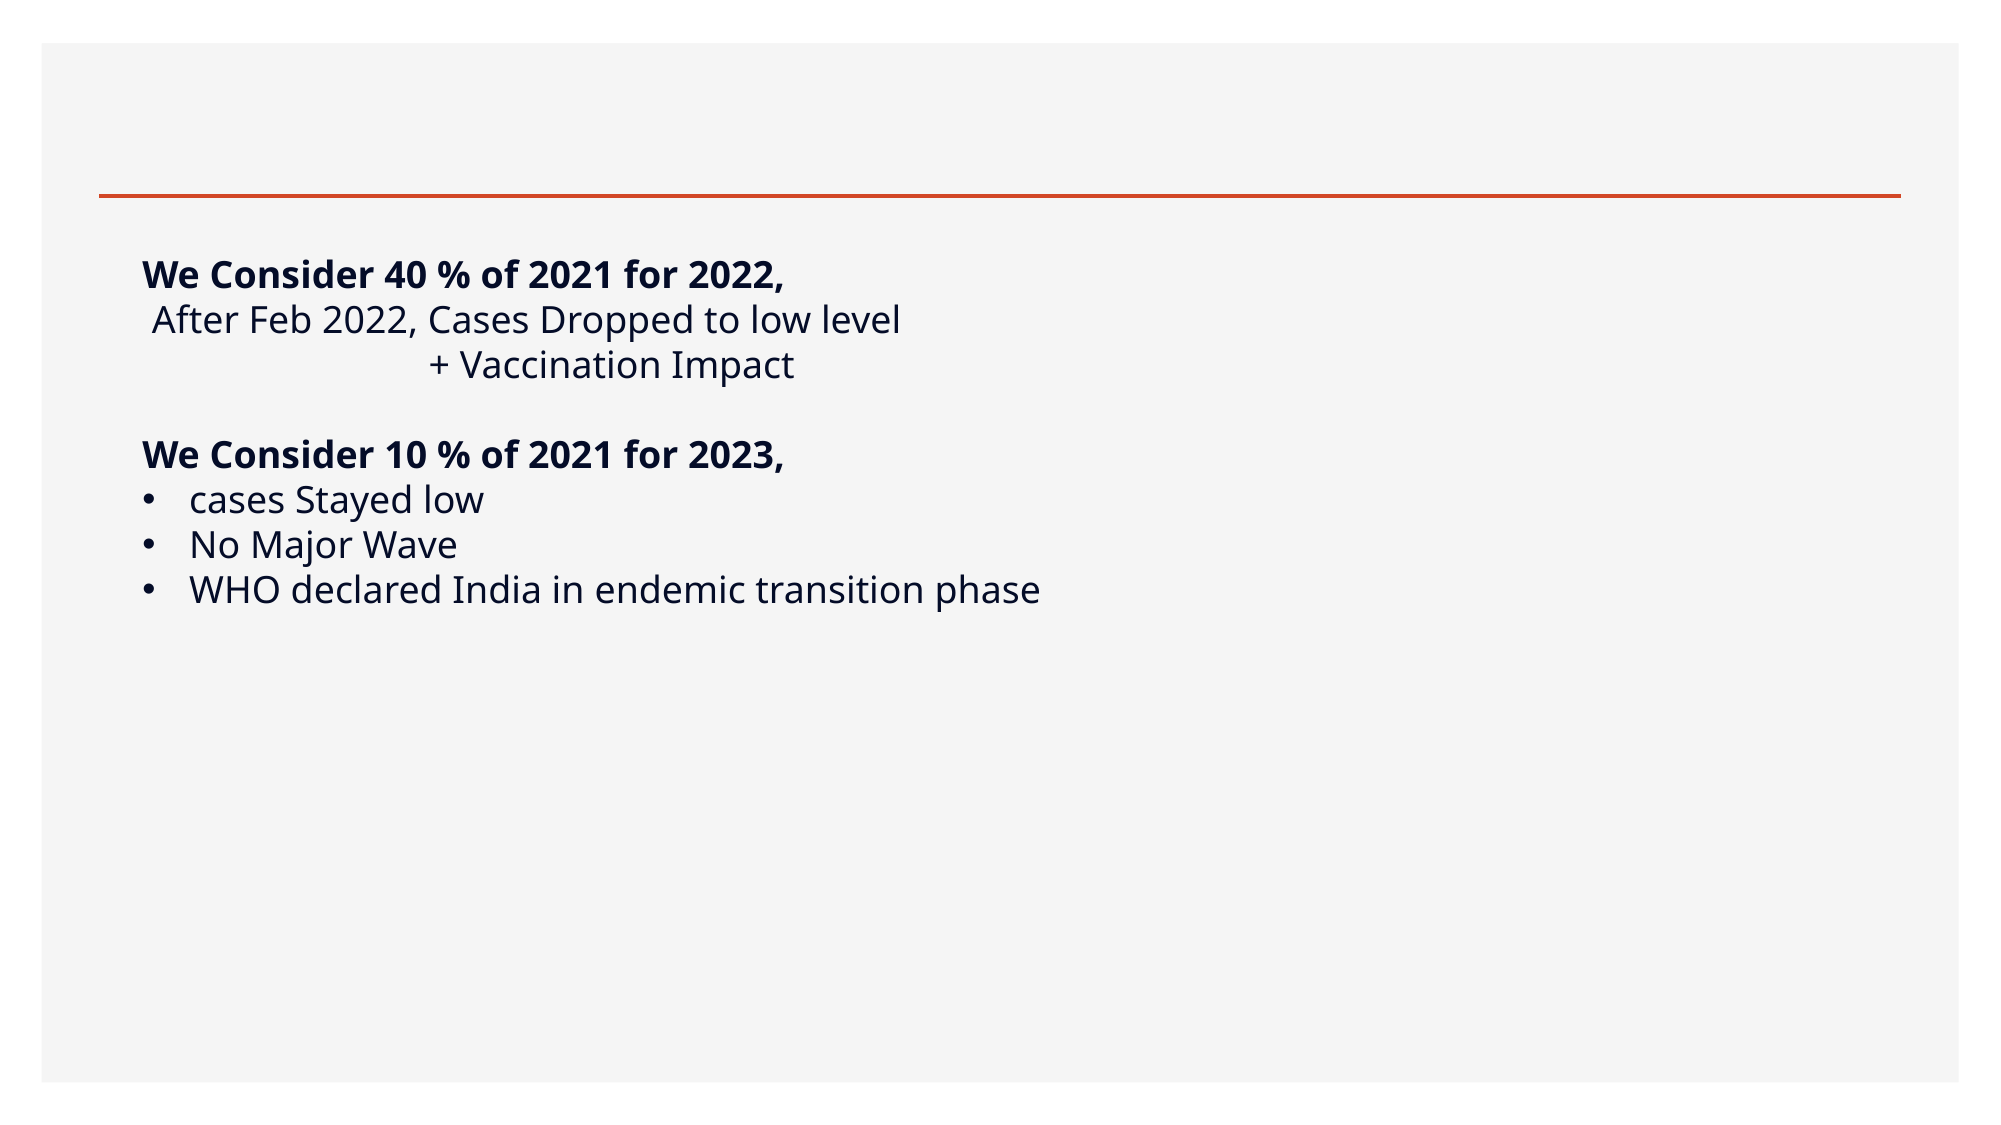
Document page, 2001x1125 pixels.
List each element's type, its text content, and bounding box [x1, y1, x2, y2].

text_box We Consider 40 % of 2021 for 2022, After Feb 2022, Cases Dropped to low level + Vaccination Impact We Consider 10 % of 2021 for 2023, cases Stayed low No Major Wave WHO declared India in endemic transition phase [127, 243, 1128, 663]
